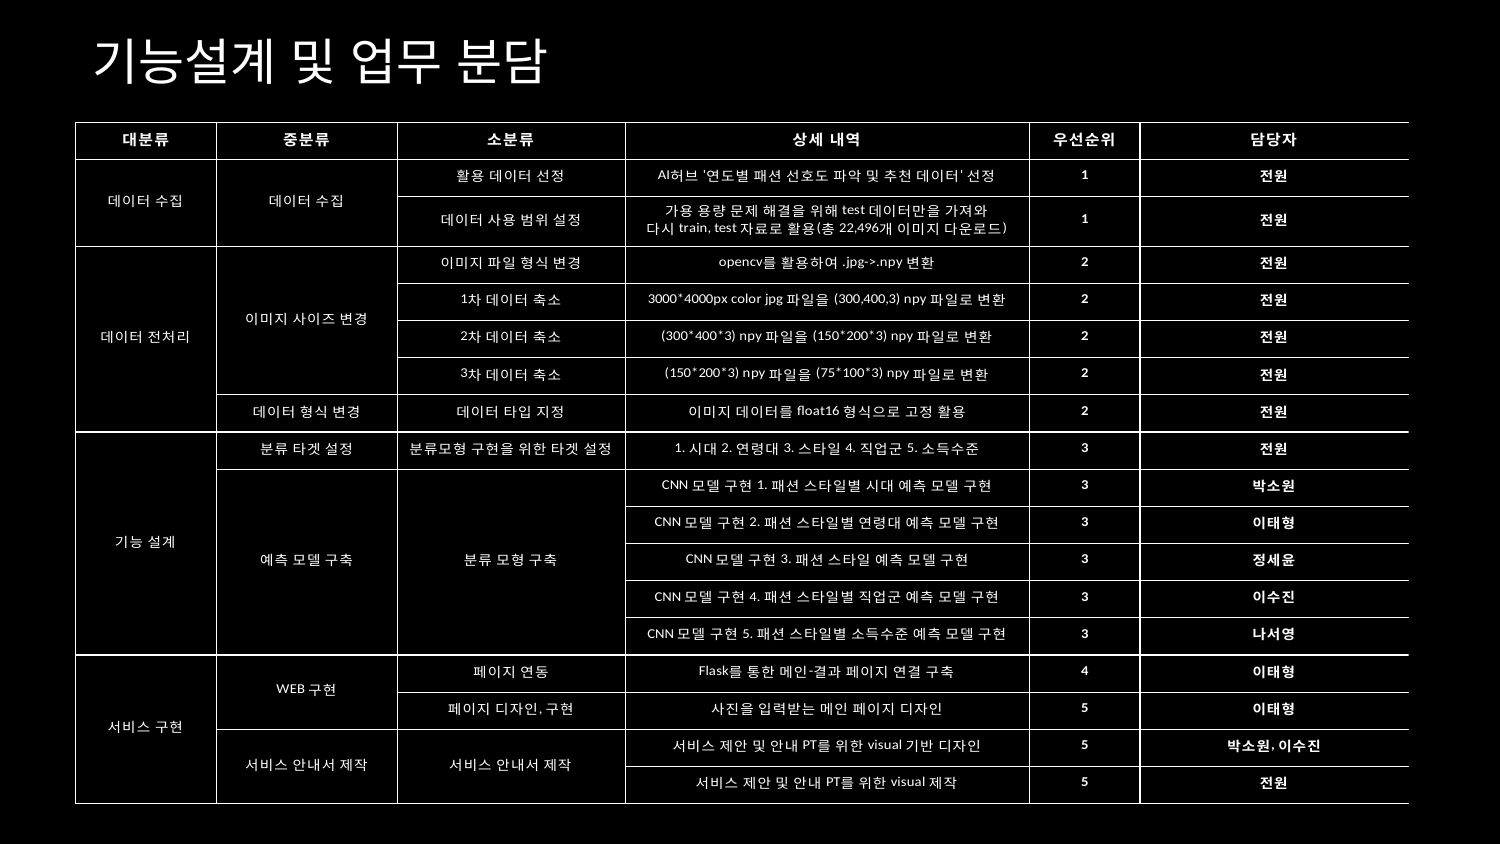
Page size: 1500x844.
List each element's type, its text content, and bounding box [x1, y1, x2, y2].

text_box 기능설계 및 업무 분담 [0, 22, 680, 98]
picture [74, 121, 1410, 805]
